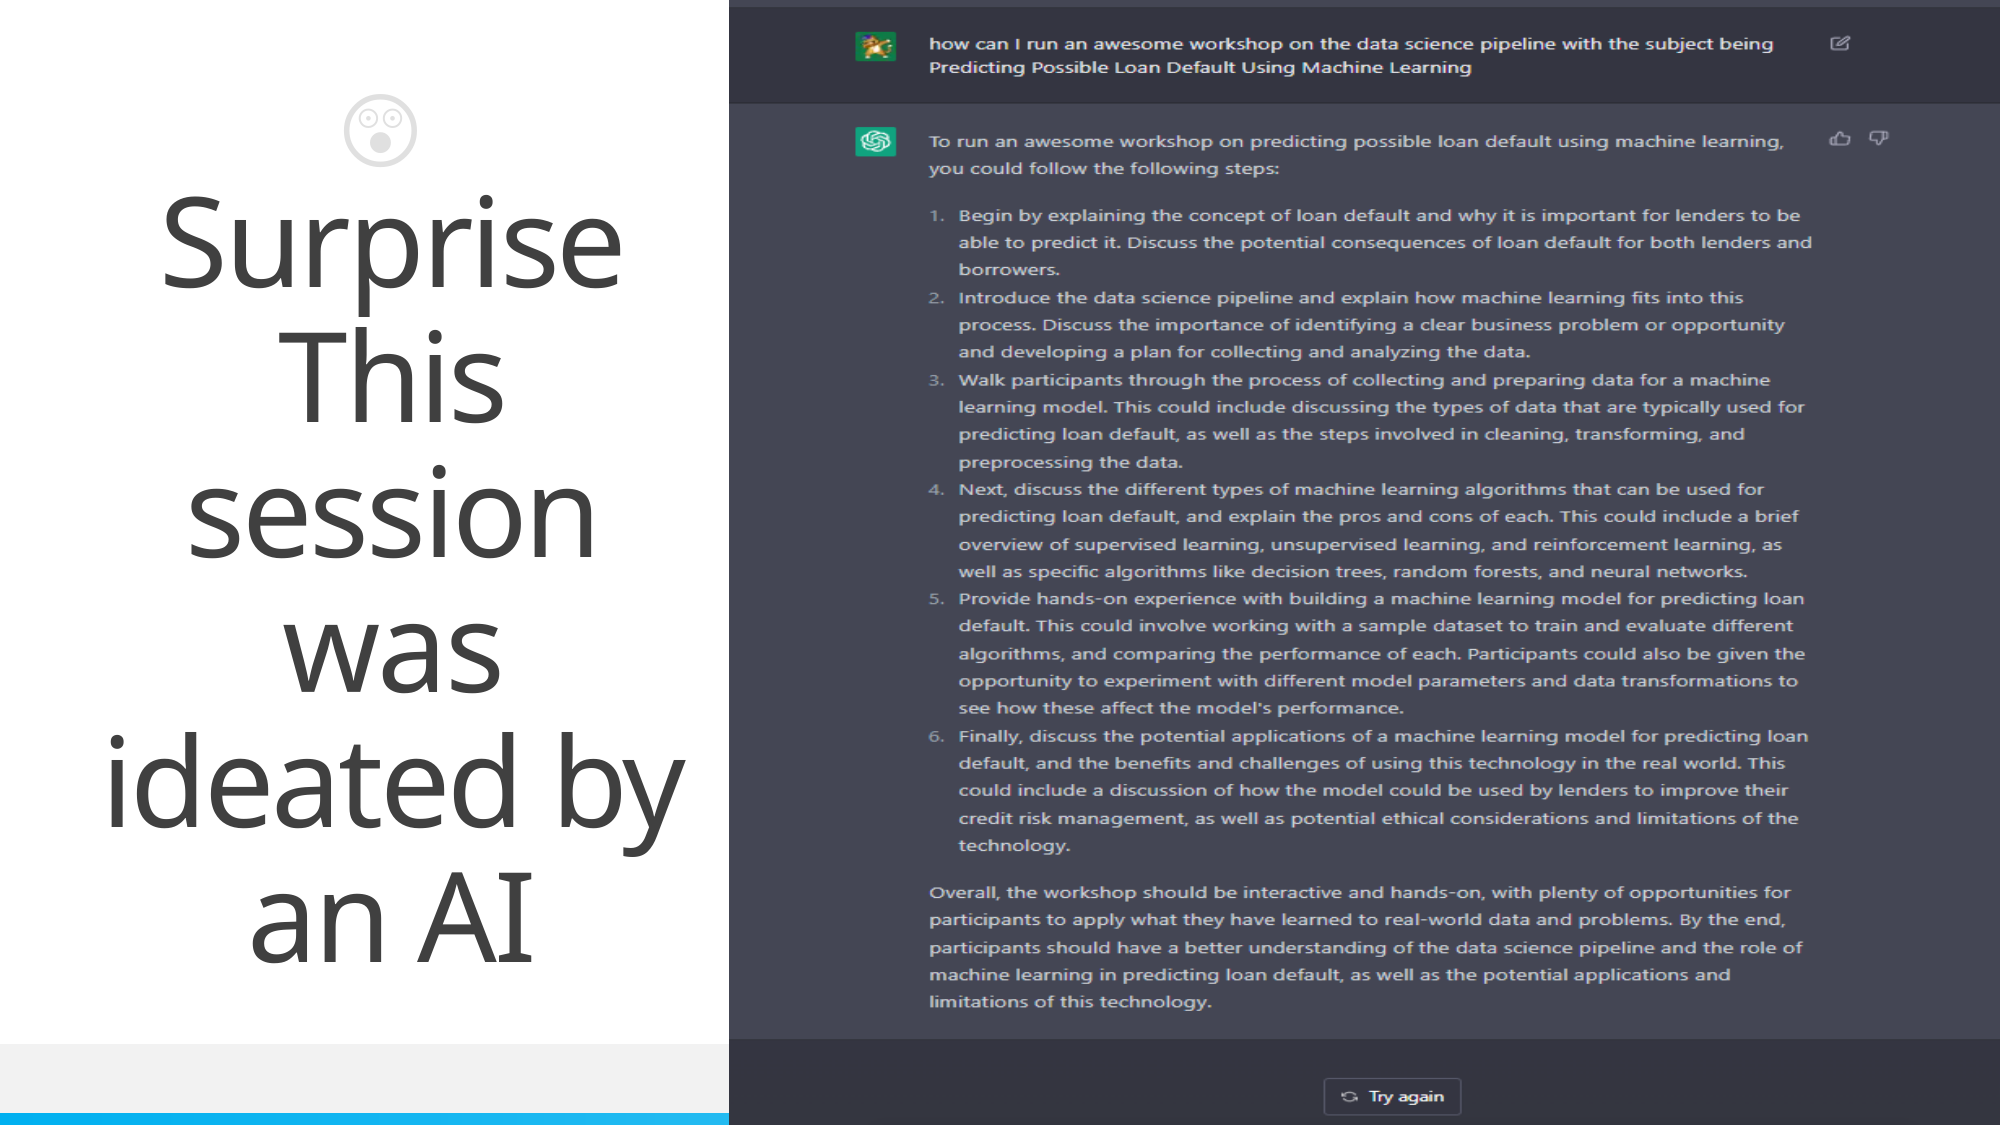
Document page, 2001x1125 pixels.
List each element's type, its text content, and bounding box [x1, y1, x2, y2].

title 😲 Surprise This session was ideated by an AI [70, 0, 714, 1062]
picture [729, 0, 2000, 1125]
